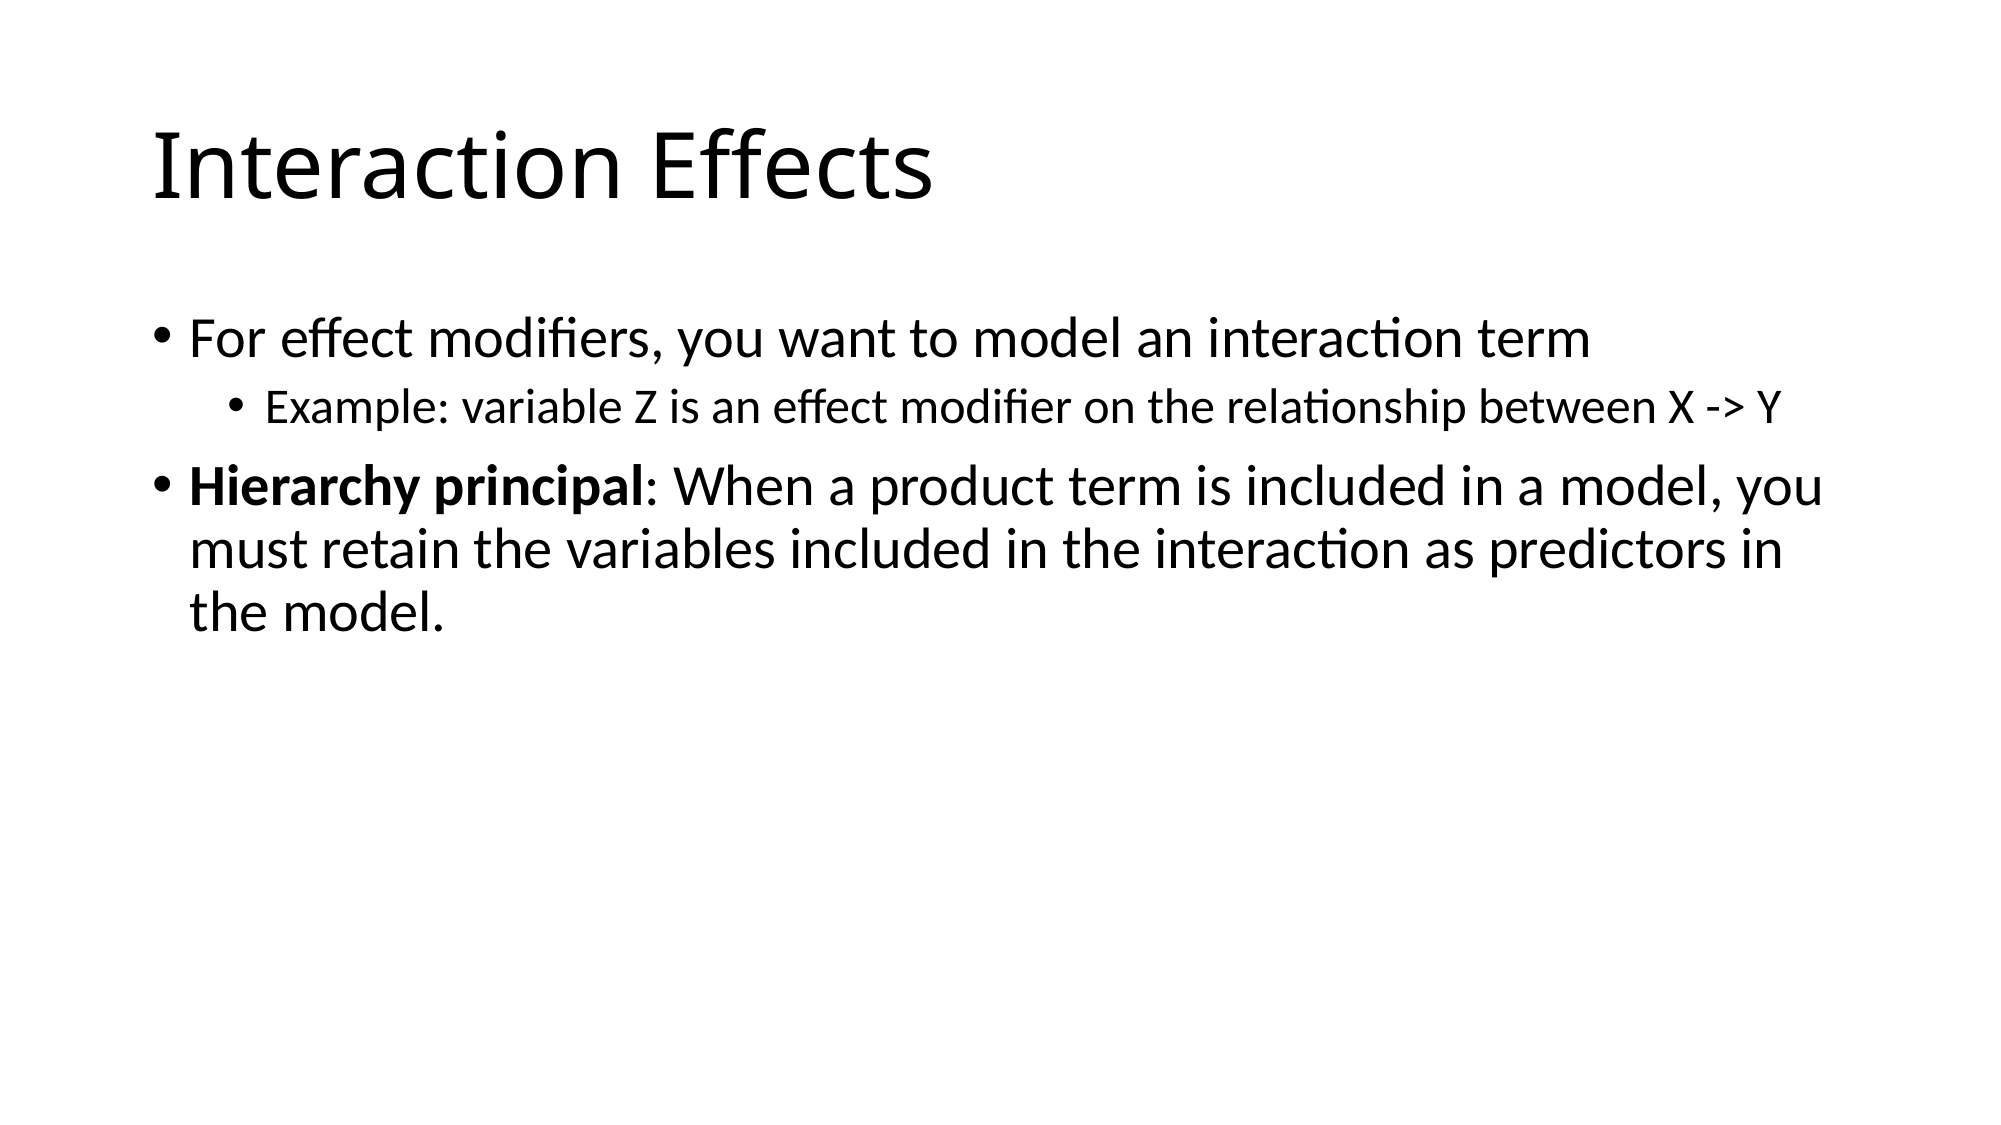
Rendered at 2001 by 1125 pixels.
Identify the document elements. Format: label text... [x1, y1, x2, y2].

title Interaction Effects [137, 59, 1863, 278]
